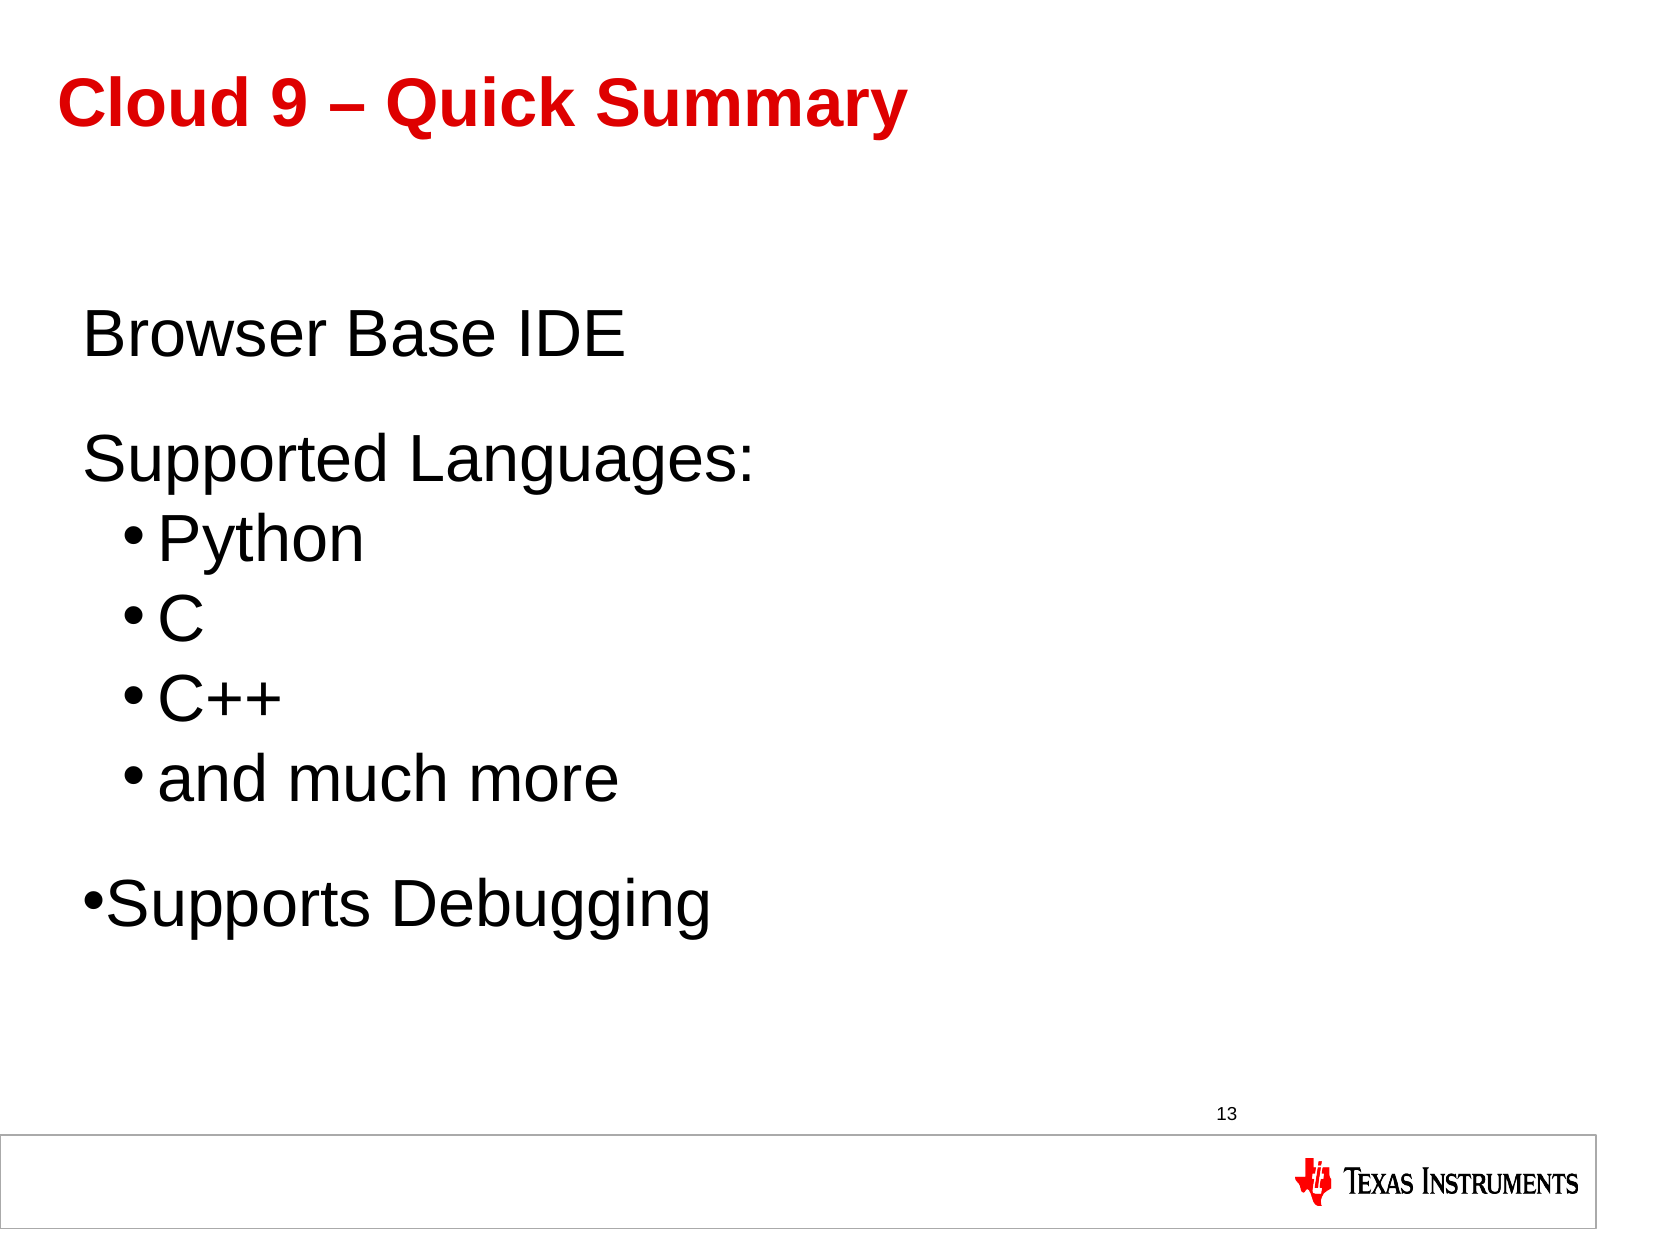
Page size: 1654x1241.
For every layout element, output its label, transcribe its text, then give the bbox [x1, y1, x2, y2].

picture [1295, 1158, 1578, 1206]
text_box 13 [1201, 1093, 1587, 1132]
text_box Cloud 9 – Quick Summary [41, 25, 1572, 173]
text_box Browser Base IDE Supported Languages: Python C C++ and much more Supports Debugging [82, 290, 1571, 1010]
